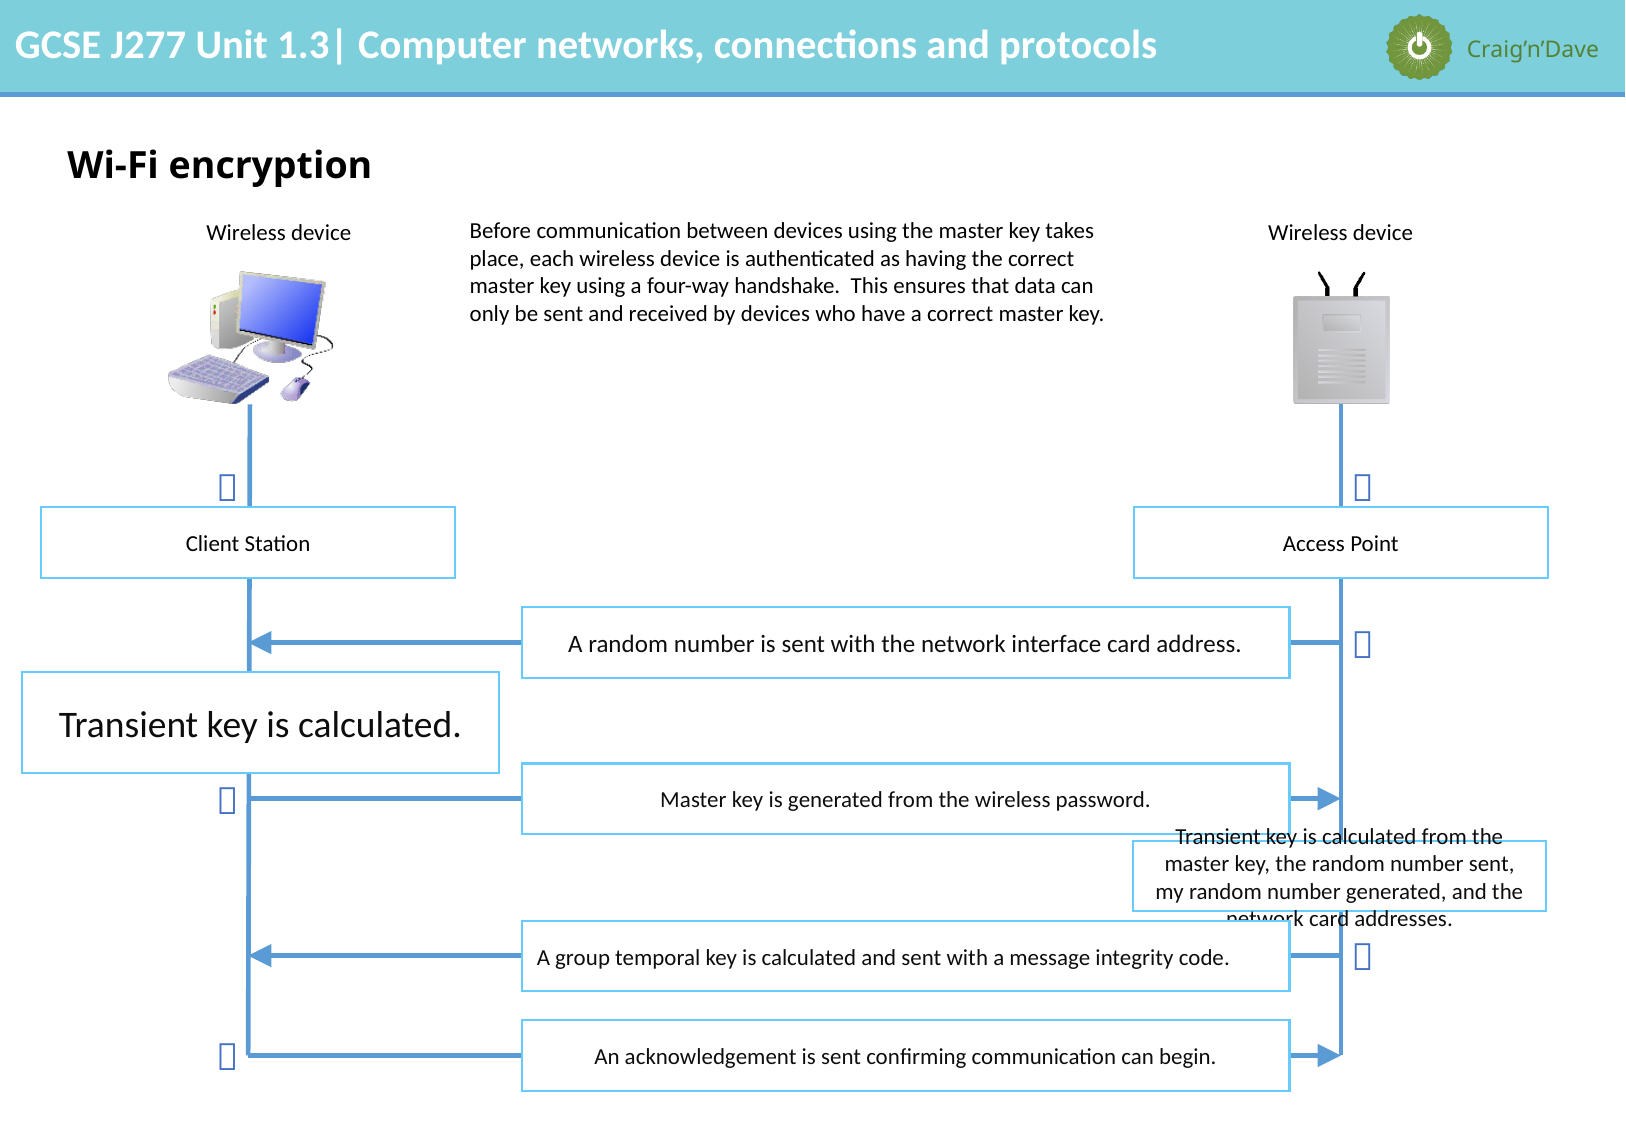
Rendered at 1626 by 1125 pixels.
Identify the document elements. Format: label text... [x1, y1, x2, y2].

text_box  [201, 1025, 254, 1085]
text_box A group temporal key is calculated and sent with a message integrity code. [521, 956, 1291, 992]
text_box  [1336, 925, 1340, 955]
text_box Wireless device [1253, 210, 1429, 253]
picture [1292, 269, 1390, 404]
text_box Client Station [250, 506, 456, 579]
text_box  [1341, 925, 1389, 986]
text_box An acknowledgement is sent confirming communication can begin. [521, 1056, 1291, 1092]
text_box Master key is generated from the wireless password. [521, 799, 1291, 835]
text_box  [1336, 643, 1340, 674]
picture [165, 269, 335, 405]
text_box  [250, 769, 254, 798]
text_box  [250, 799, 254, 830]
text_box Master key is generated from the wireless password. [521, 762, 1291, 798]
text_box A random number is sent with the network interface card address.​ [521, 606, 1291, 642]
text_box  [250, 456, 254, 516]
text_box Transient key is calculated from the master key, the random number sent, my random number generated, and the network card addresses. [1132, 840, 1340, 912]
text_box Wireless device [191, 210, 367, 253]
text_box  [1336, 456, 1340, 516]
text_box  [1336, 956, 1340, 986]
text_box Transient key is calculated. [250, 671, 500, 774]
text_box Before communication between devices using the master key takes place, each wireless device is authenticated as having the correct master key using a four-way handshake. This ensures that data can only be sent and received by devices who have a correct master key. [454, 209, 1135, 334]
text_box Access Point [1341, 506, 1549, 579]
text_box  [201, 769, 248, 830]
text_box  [201, 456, 248, 516]
text_box An acknowledgement is sent confirming communication can begin. [521, 1019, 1291, 1055]
text_box Transient key is calculated. [21, 671, 248, 774]
text_box  [1336, 613, 1340, 642]
text_box A random number is sent with the network interface card address.​ [521, 643, 1291, 679]
title Wi-Fi encryption [52, 124, 1568, 209]
text_box Client Station [40, 506, 248, 579]
text_box A group temporal key is calculated and sent with a message integrity code. [521, 920, 1291, 955]
picture [1384, 12, 1454, 82]
text_box Access Point [1133, 506, 1340, 579]
text_box Transient key is calculated from the master key, the random number sent, my random number generated, and the network card addresses. [1341, 840, 1547, 912]
text_box  [1341, 456, 1389, 516]
text_box  [1341, 613, 1389, 674]
